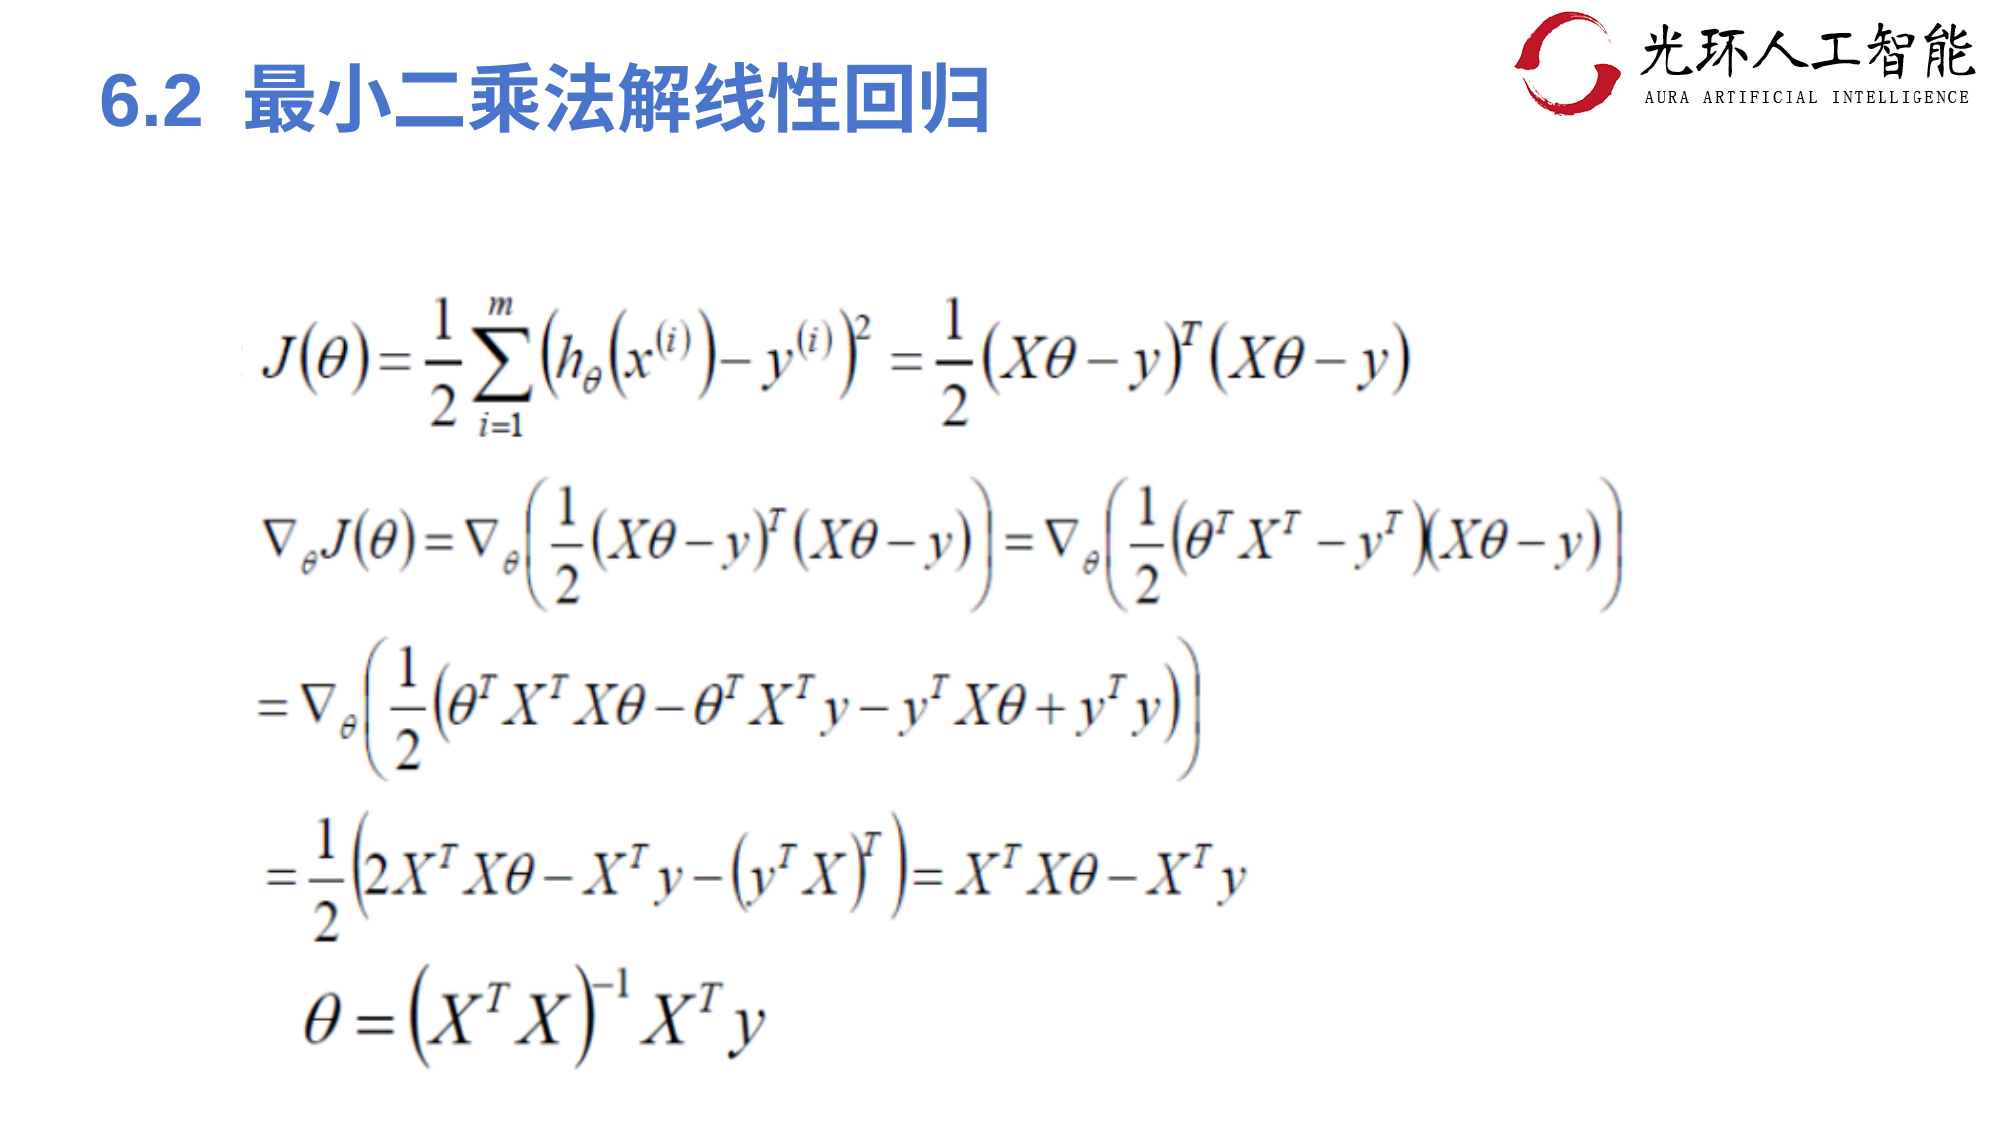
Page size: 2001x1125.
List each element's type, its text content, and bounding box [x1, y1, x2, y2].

text_box 6.2 最小二乘法解线性回归 [99, 38, 1900, 155]
picture [1512, 9, 1976, 117]
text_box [216, 276, 1664, 1100]
